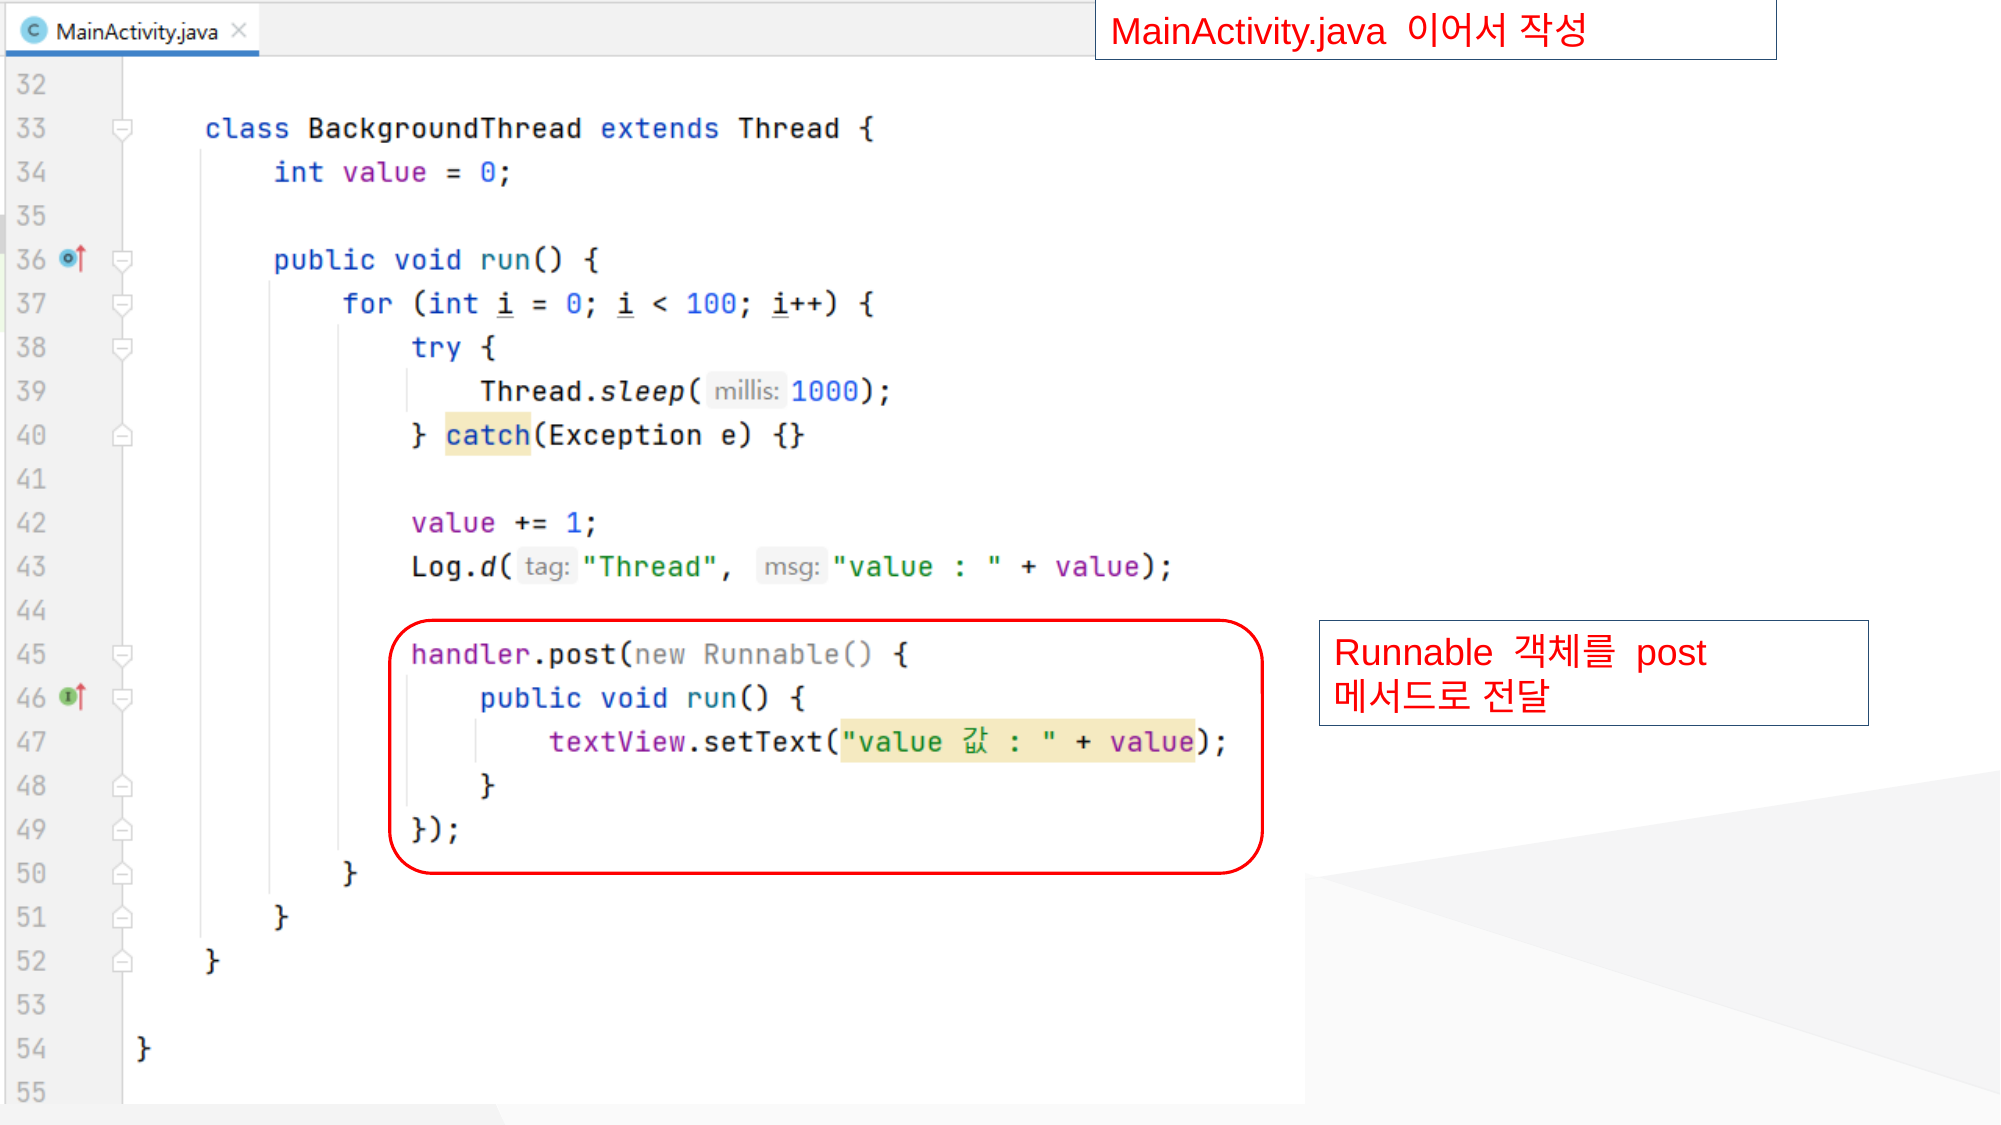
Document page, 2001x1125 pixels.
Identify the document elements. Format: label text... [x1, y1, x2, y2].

text_box Runnable 객체를 post 메서드로 전달 [1319, 620, 1869, 726]
picture [0, 0, 1305, 1104]
text_box MainActivity.java 이어서 작성 [1308, 0, 1777, 60]
